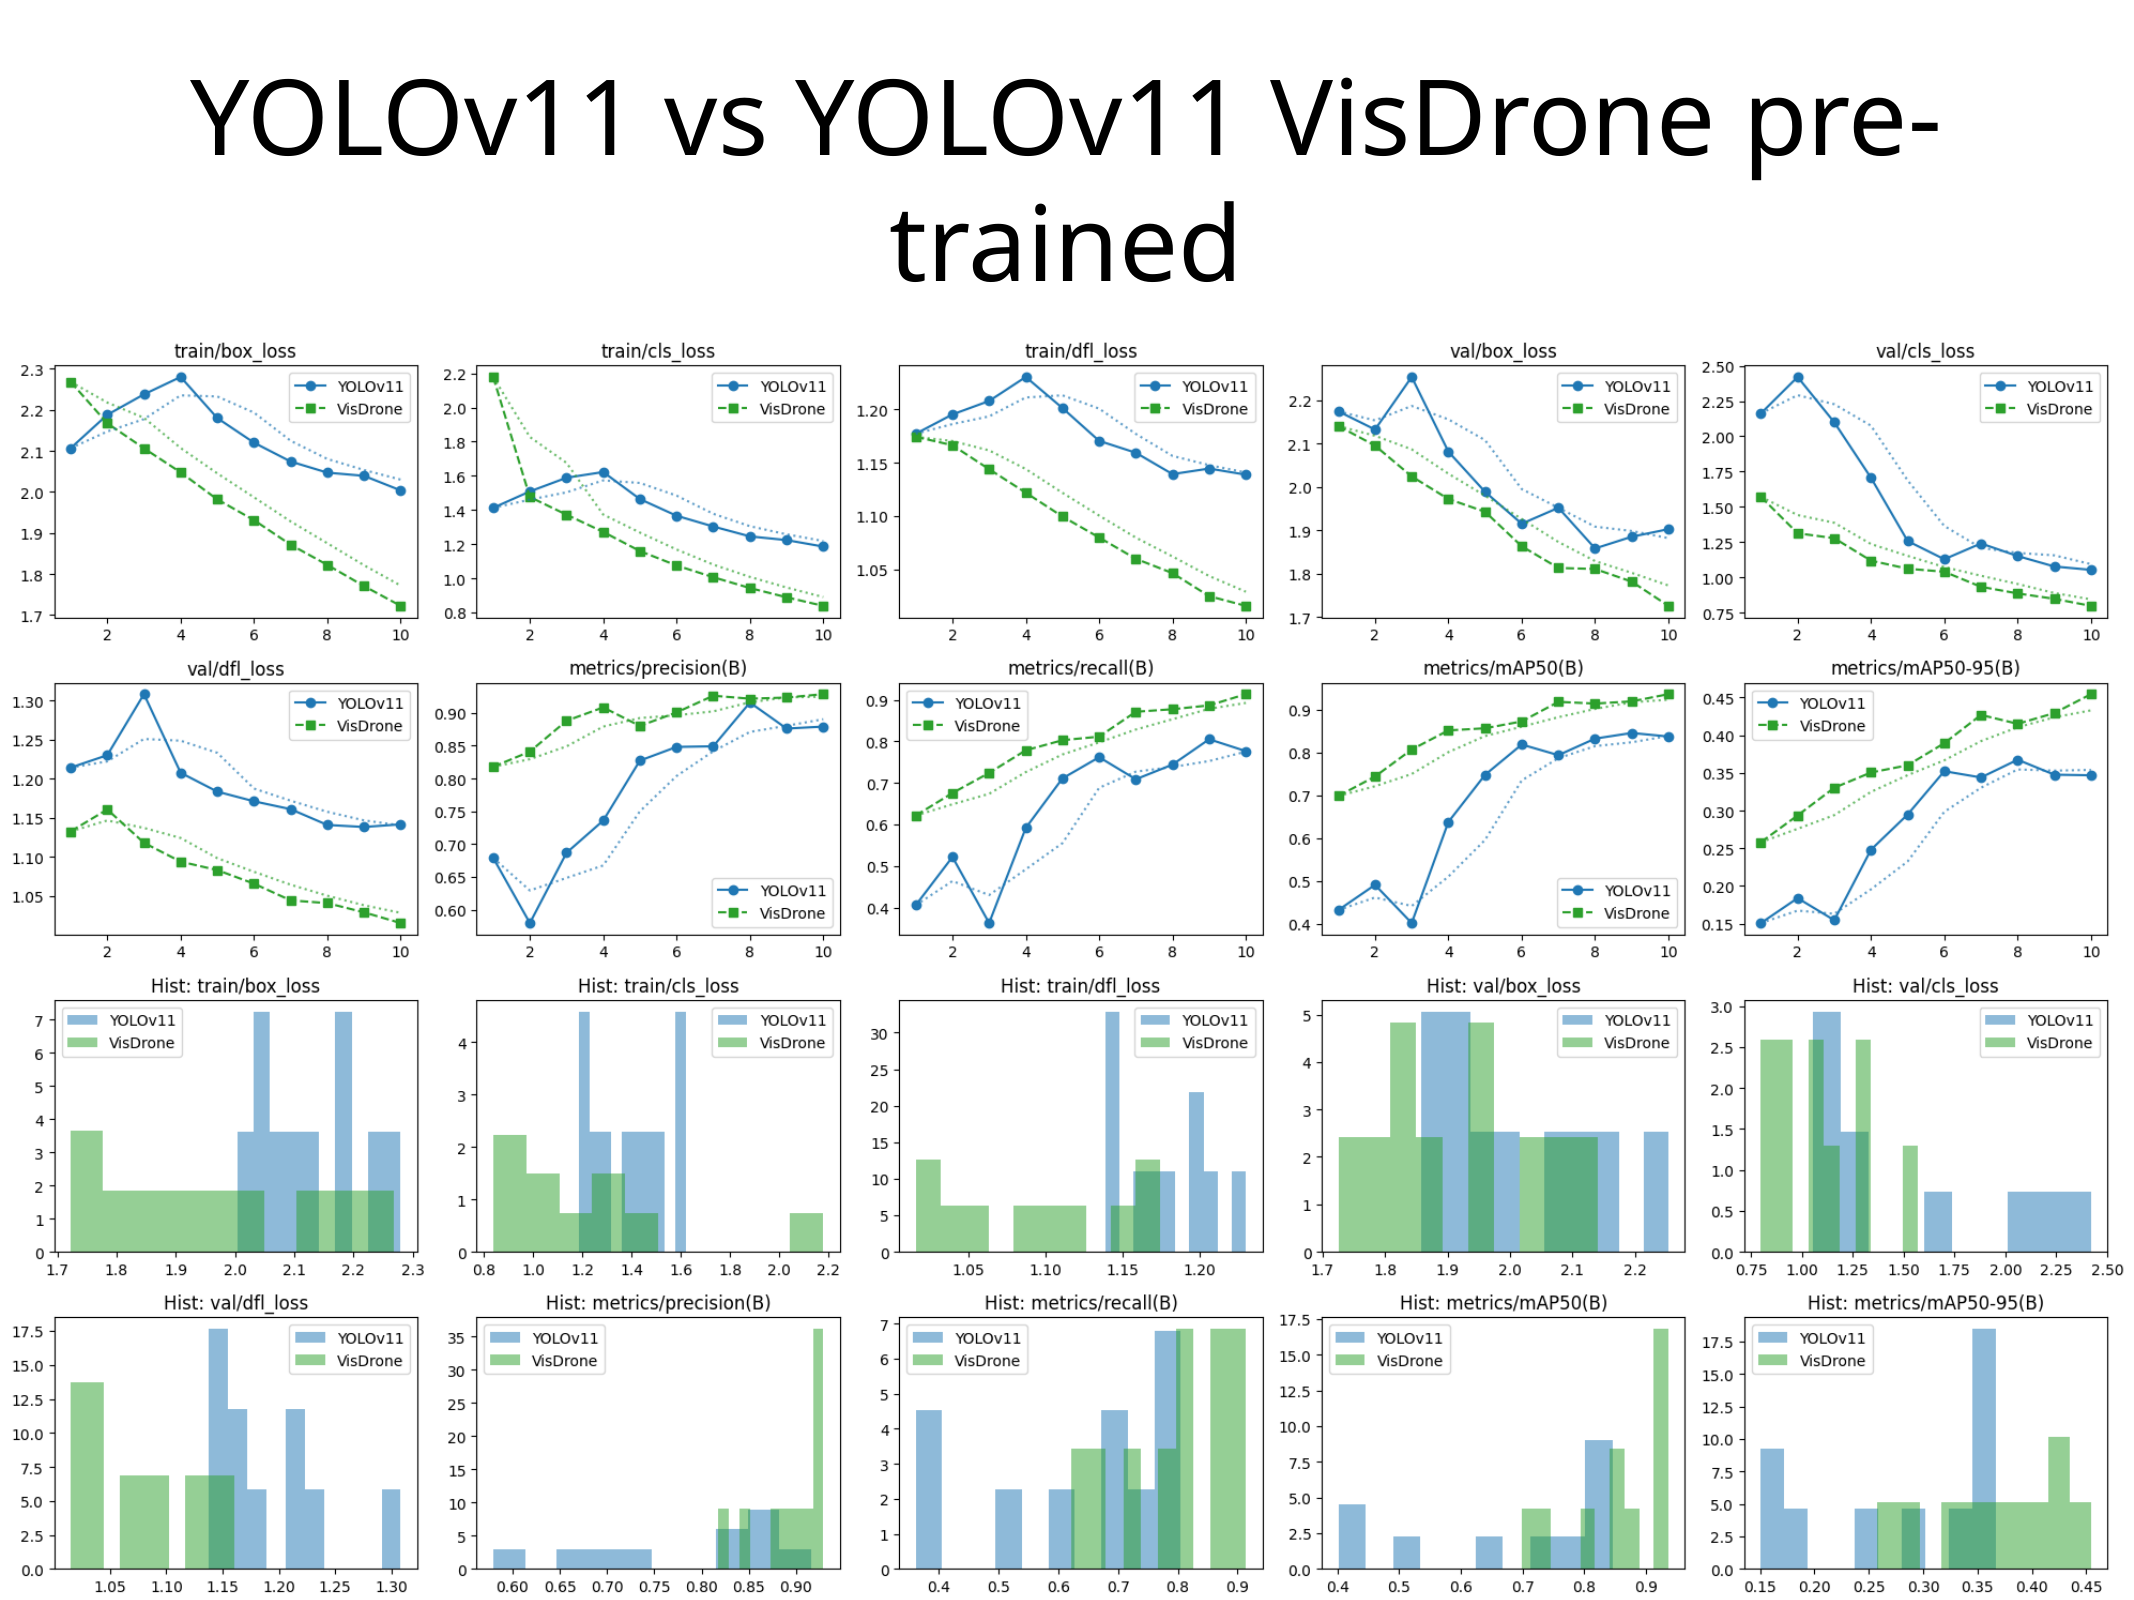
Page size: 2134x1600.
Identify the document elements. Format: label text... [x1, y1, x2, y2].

picture [0, 332, 2134, 1600]
title YOLOv11 vs YOLOv11 VisDrone pre-trained [156, 41, 1977, 311]
